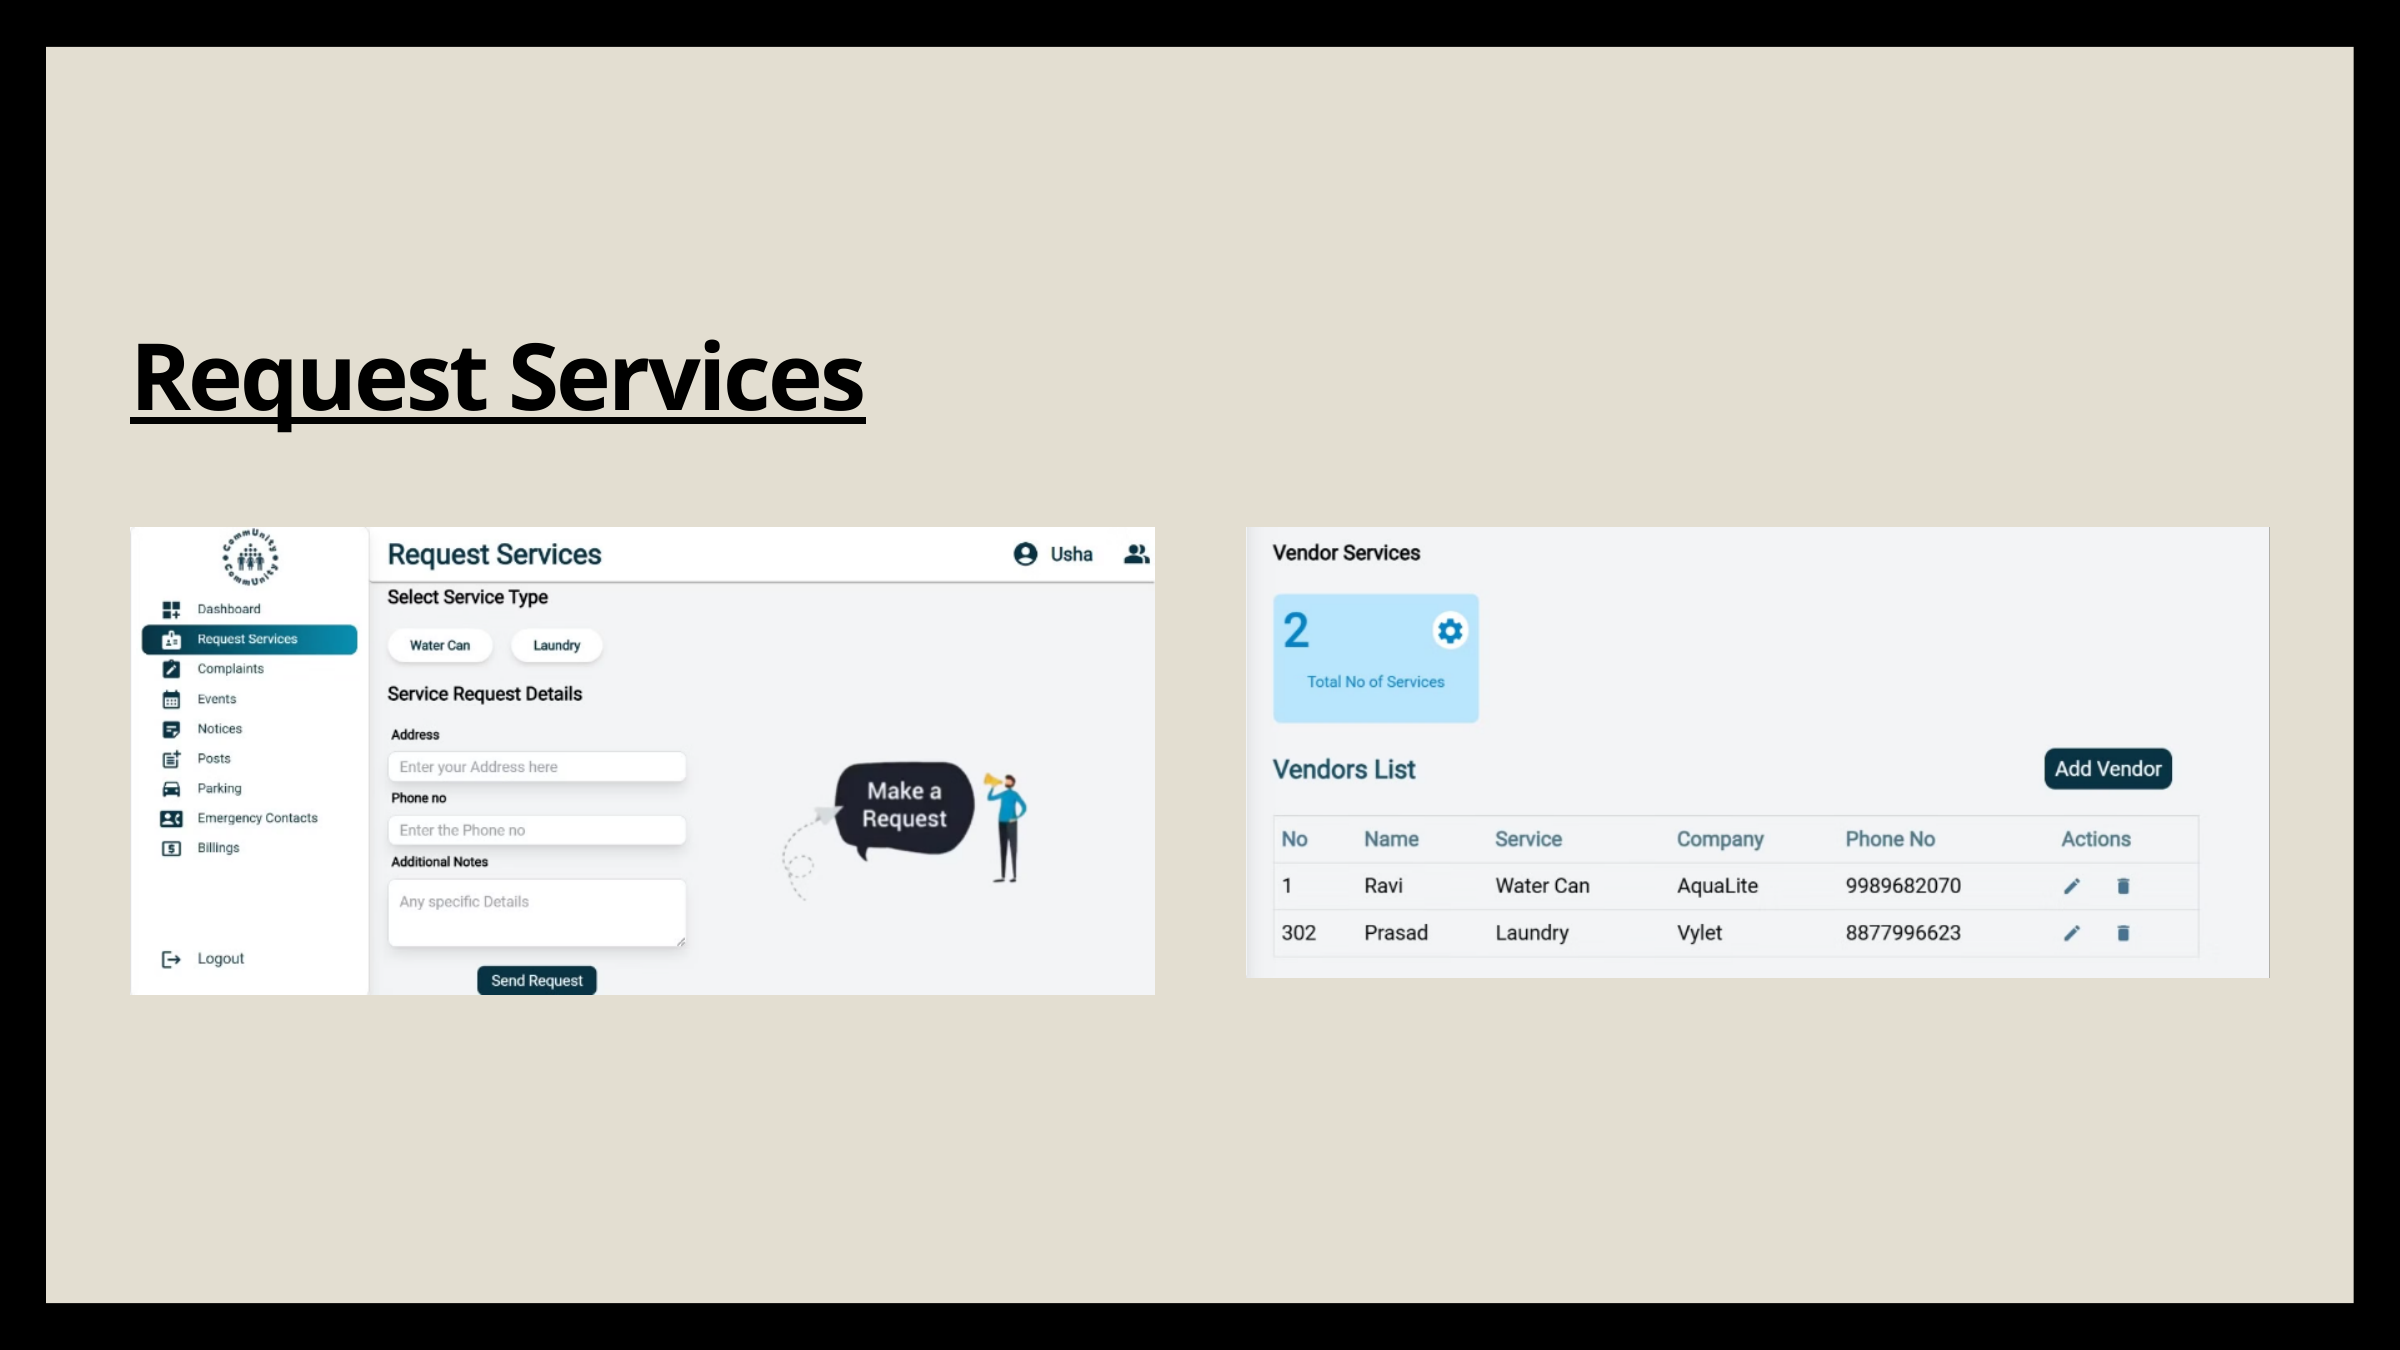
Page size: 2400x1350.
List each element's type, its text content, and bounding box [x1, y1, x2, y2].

text_box Request Services [130, 313, 1061, 430]
picture [130, 527, 1155, 995]
picture [1246, 527, 2271, 978]
